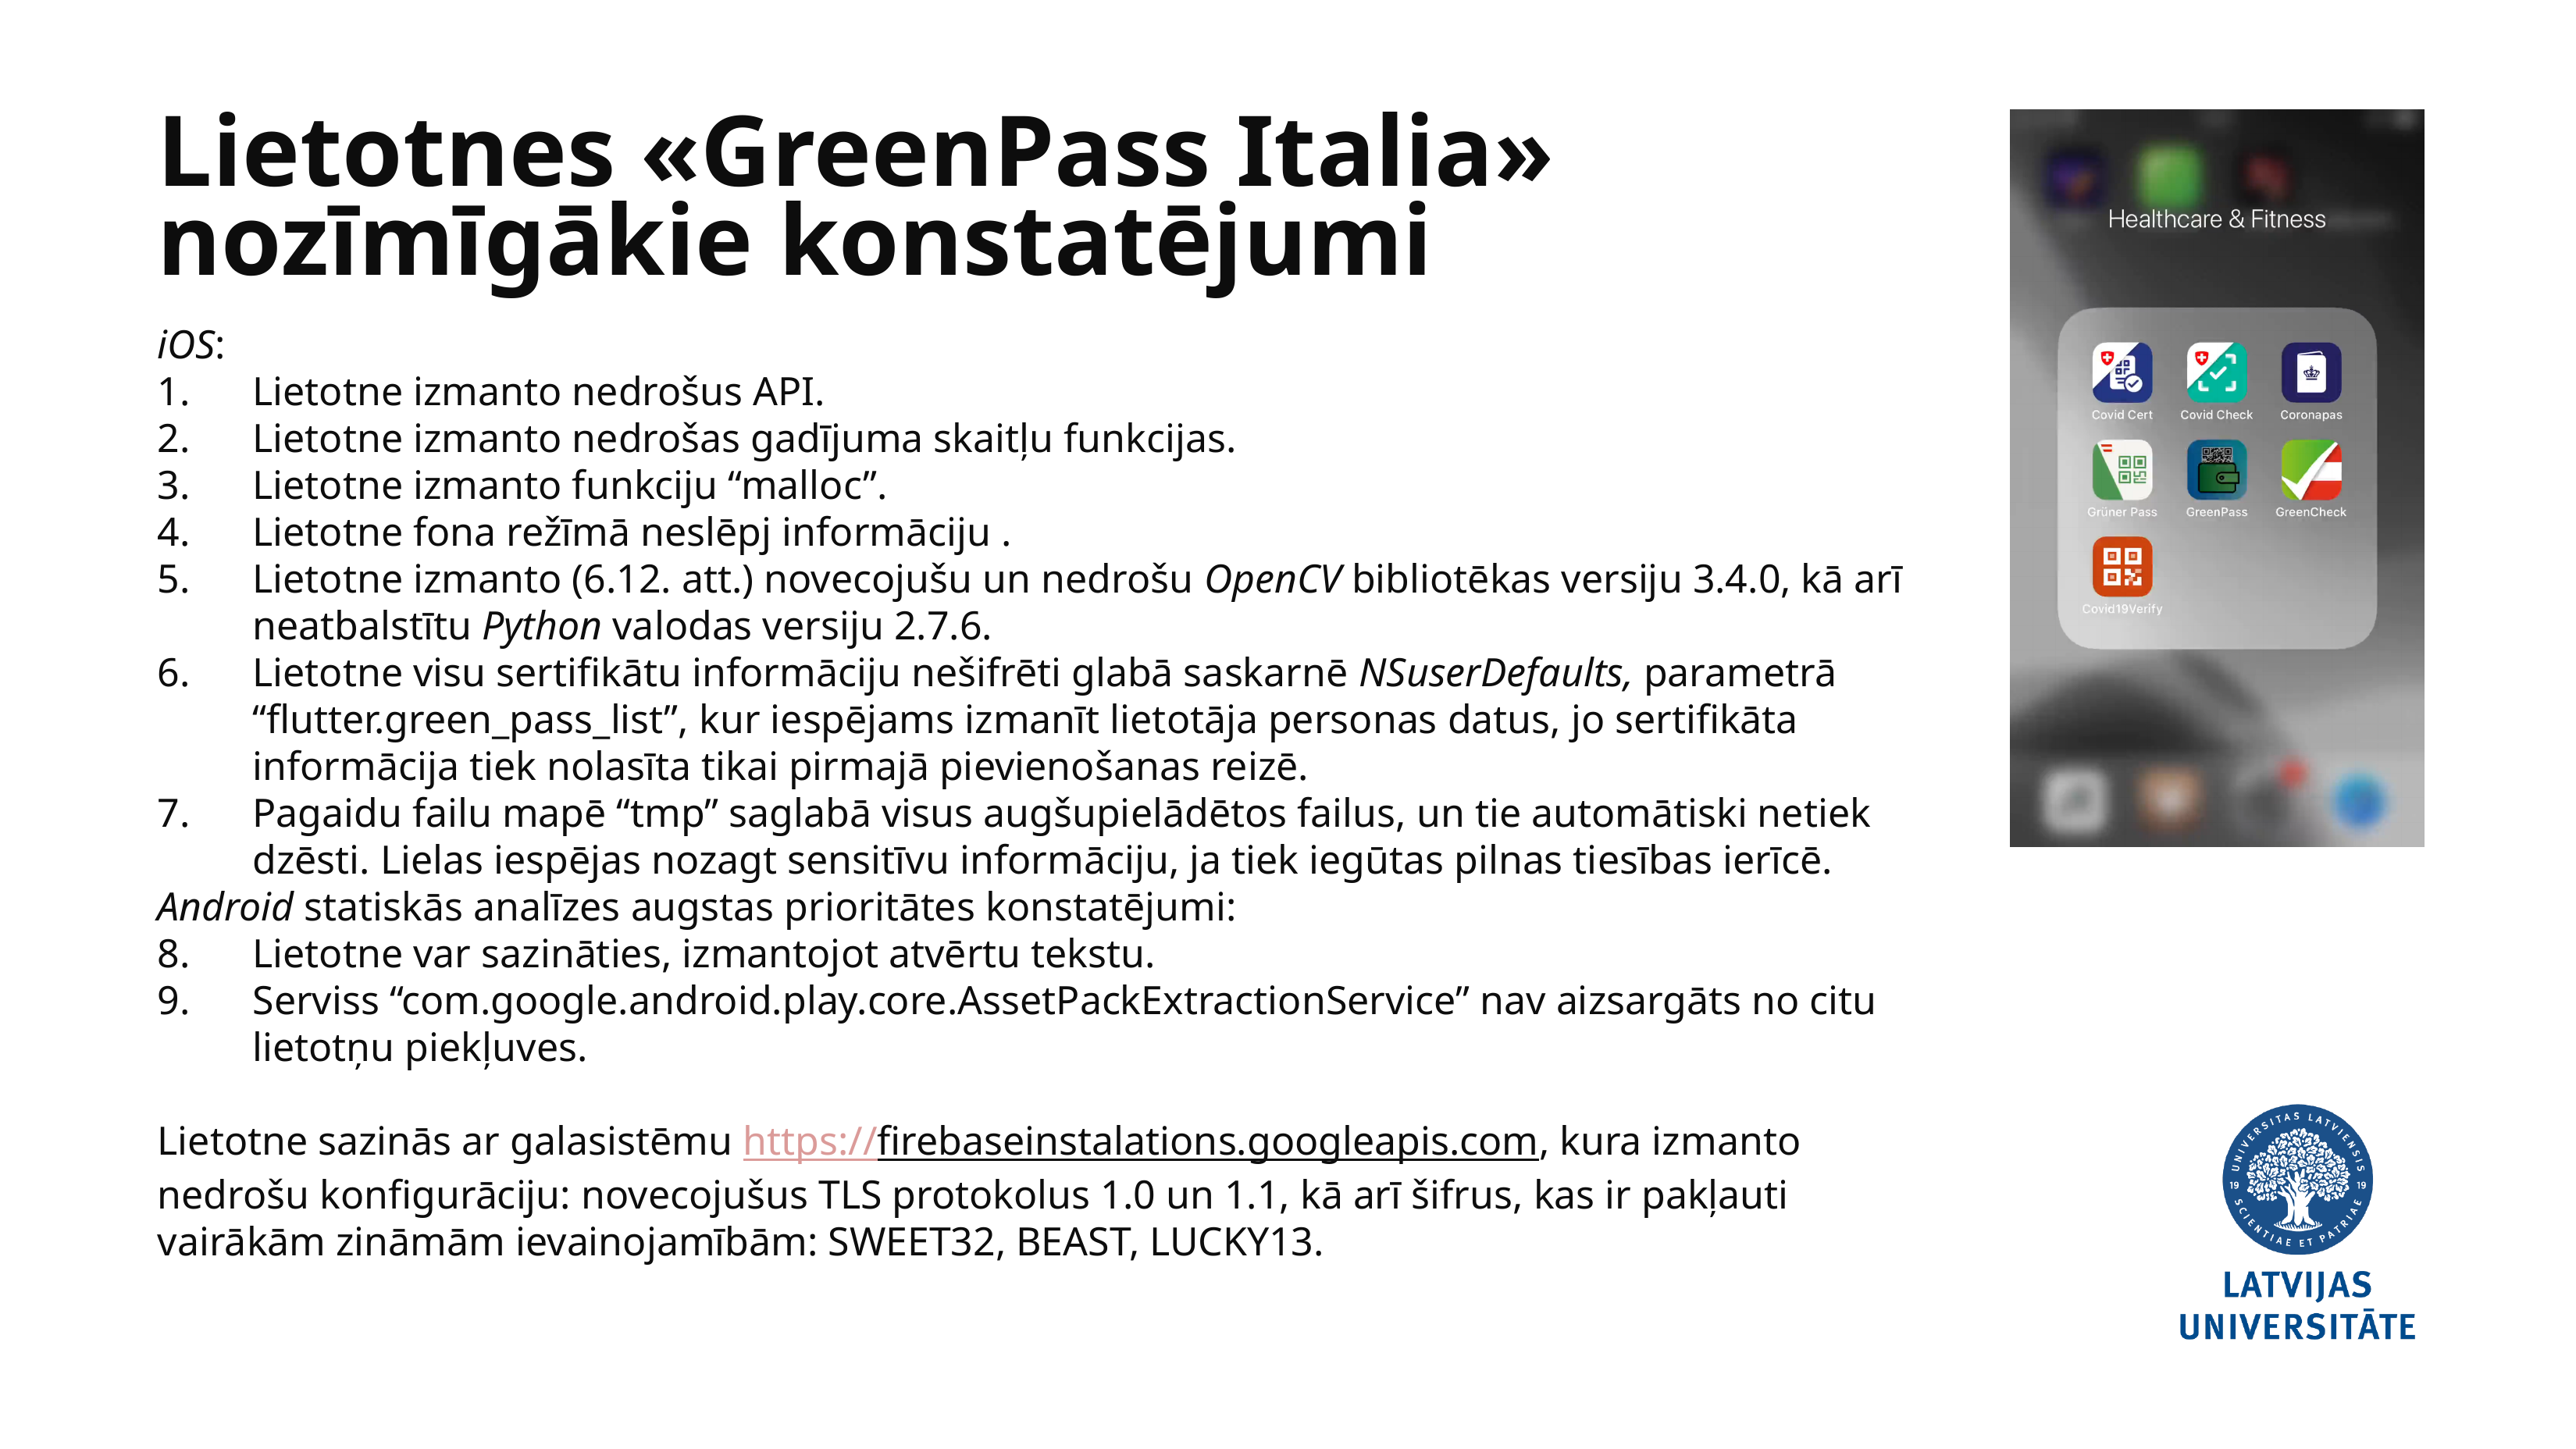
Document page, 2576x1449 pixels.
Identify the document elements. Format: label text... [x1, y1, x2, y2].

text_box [2009, 109, 2425, 848]
list iOS: Lietotne izmanto nedrošus API. Lietotne izmanto nedrošas gadījuma skaitļu funkcijas. Lietotne izmanto funkciju “malloc”. Lietotne fona režīmā neslēpj informāciju . Lietotne izmanto (6.12. att.) novecojušu un nedrošu OpenCV bibliotēkas versiju 3.4.0, kā arī neatbalstītu Python valodas versiju 2.7.6. Lietotne visu sertifikātu informāciju nešifrēti glabā saskarnē NSuserDefaults, parametrā “flutter.green_pass_list”, kur iespējams izmanīt lietotāja personas datus, jo sertifikāta informācija tiek nolasīta tikai pirmajā pievienošanas reizē. Pagaidu failu mapē “tmp” saglabā visus augšupielādētos failus, un tie automātiski netiek dzēsti. Lielas iespējas nozagt sensitīvu informāciju, ja tiek iegūtas pilnas tiesības ierīcē. Android statiskās analīzes augstas prioritātes konstatējumi: Lietotne var sazināties, izmantojot atvērtu tekstu. Serviss “com.google.android.play.core.AssetPackExtractionService” nav aizsargāts no citu lietotņu piekļuves. Lietotne sazinās ar galasistēmu https://firebaseinstalations.googleapis.com, kura izmanto nedrošu konfigurāciju: novecojušus TLS protokolus 1.0 un 1.1, kā arī šifrus, kas ir pakļauti vairākām zināmām ievainojamībām: SWEET32, BEAST, LUCKY13. [145, 315, 1952, 1340]
picture [2180, 1104, 2415, 1340]
list Lietotnes «GreenPass Italia» nozīmīgākie konstatējumi [145, 109, 2008, 315]
